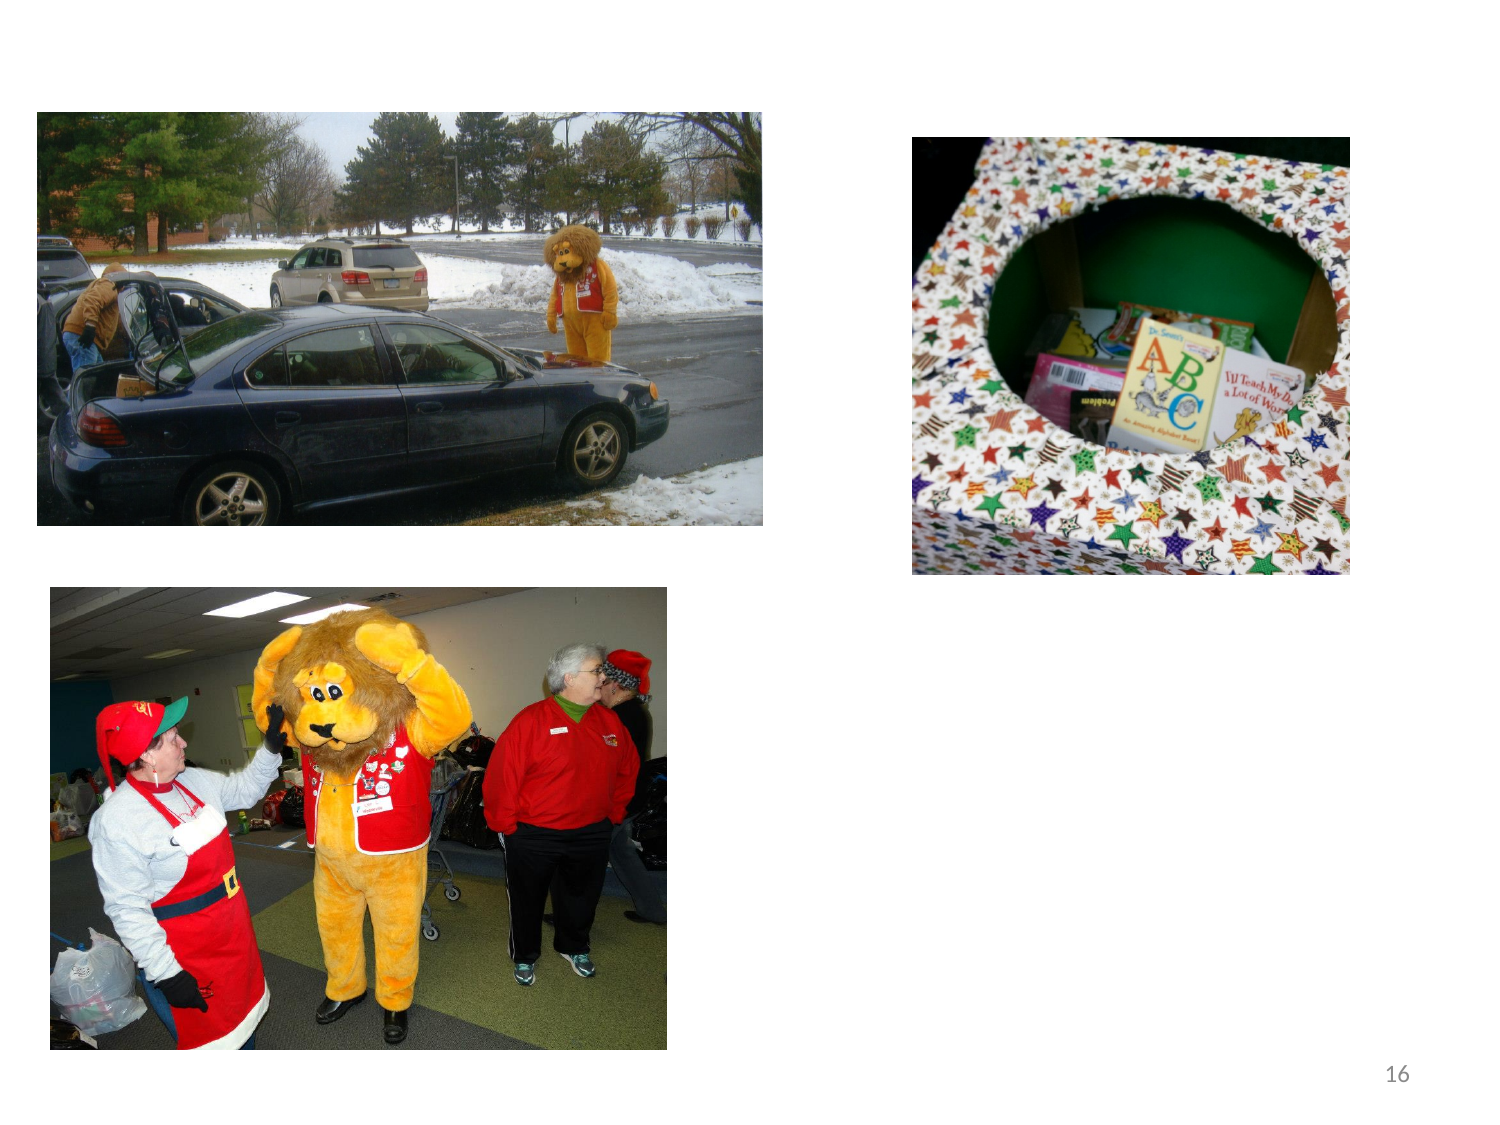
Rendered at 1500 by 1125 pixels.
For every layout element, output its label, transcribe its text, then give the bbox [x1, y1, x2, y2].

picture [912, 137, 1351, 576]
slide_number 16 [1074, 1042, 1425, 1103]
picture [49, 587, 667, 1051]
picture [37, 112, 763, 527]
